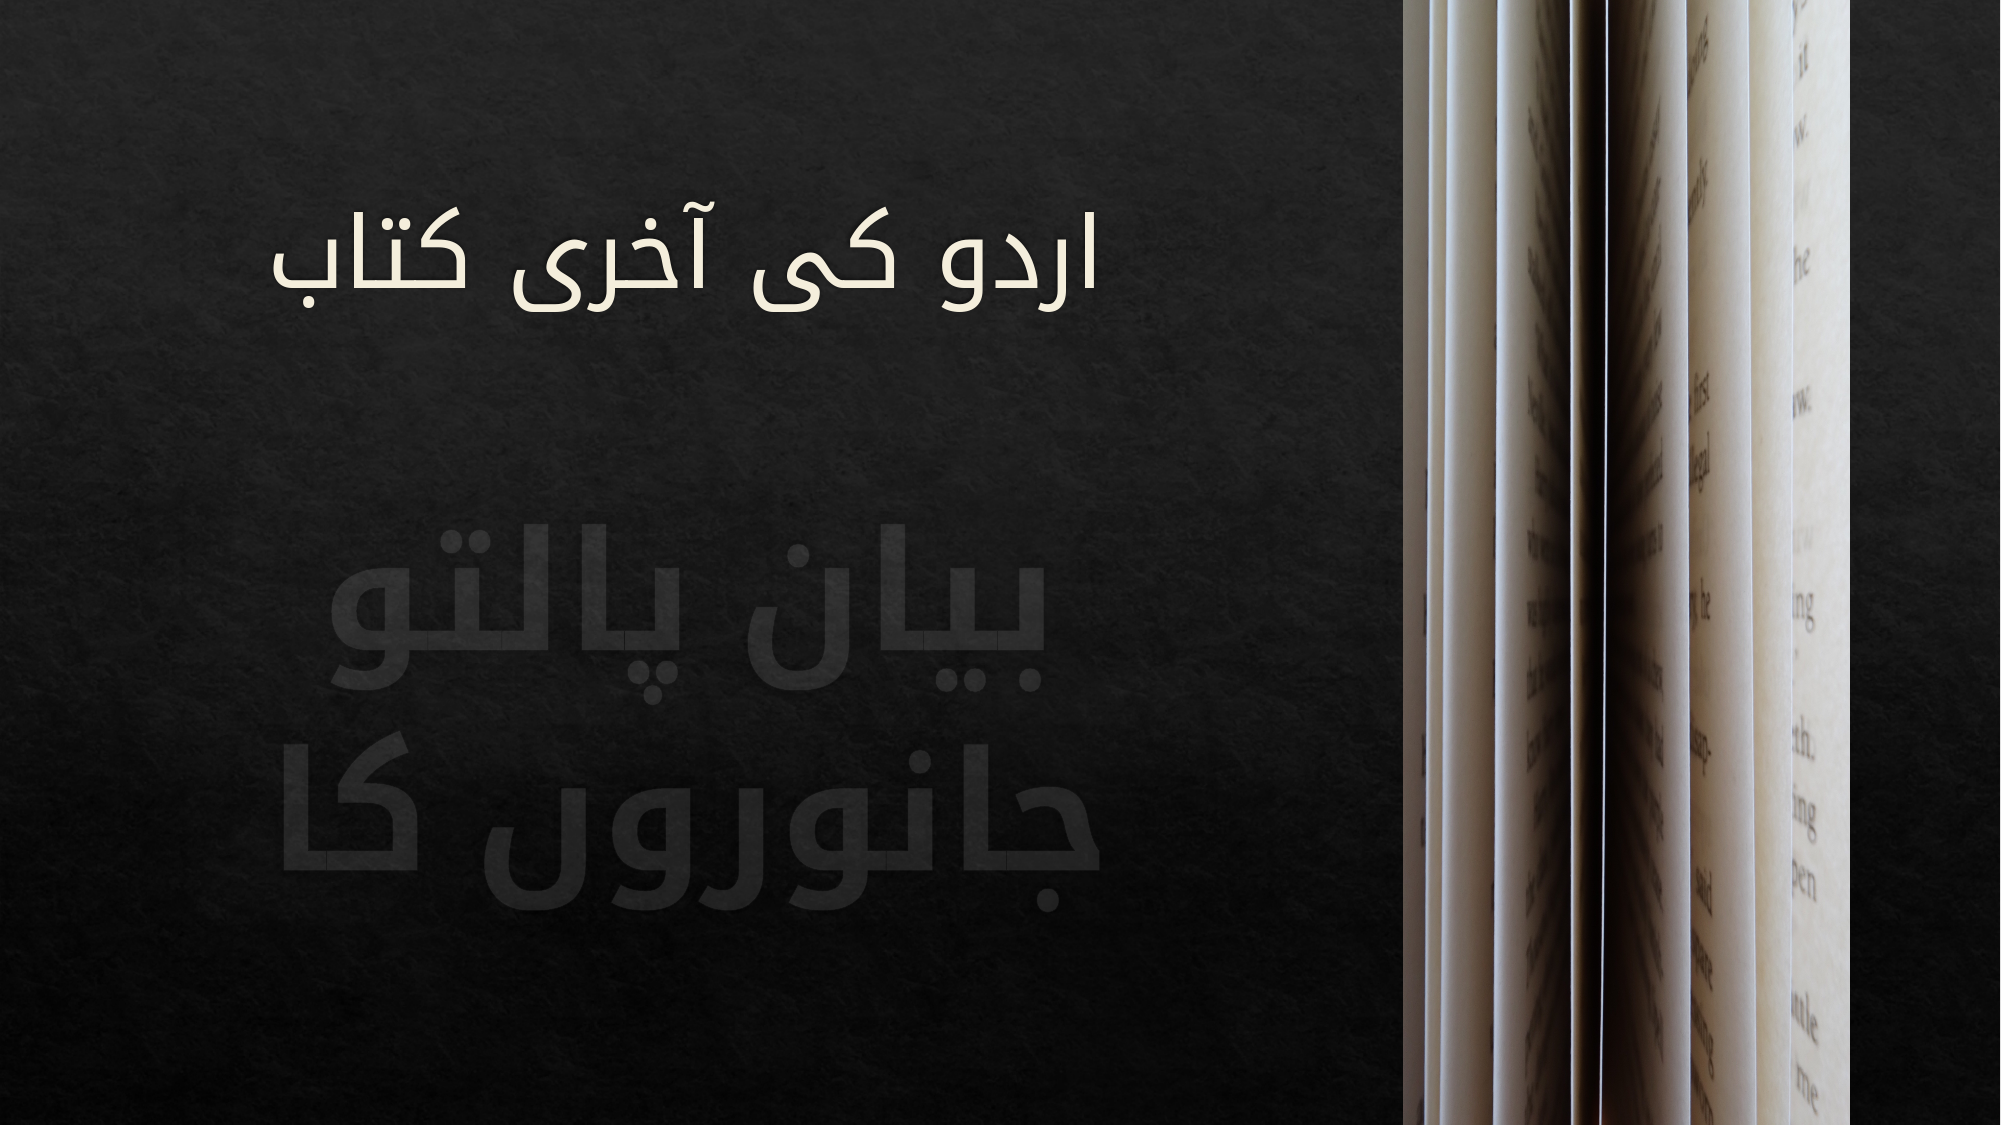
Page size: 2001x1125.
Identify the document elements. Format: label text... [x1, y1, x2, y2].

picture [1402, 0, 1851, 1125]
title اردو کی آخری کتاب [78, 153, 1294, 360]
list بیان پالتو جانوروں کا [65, 456, 1307, 1066]
